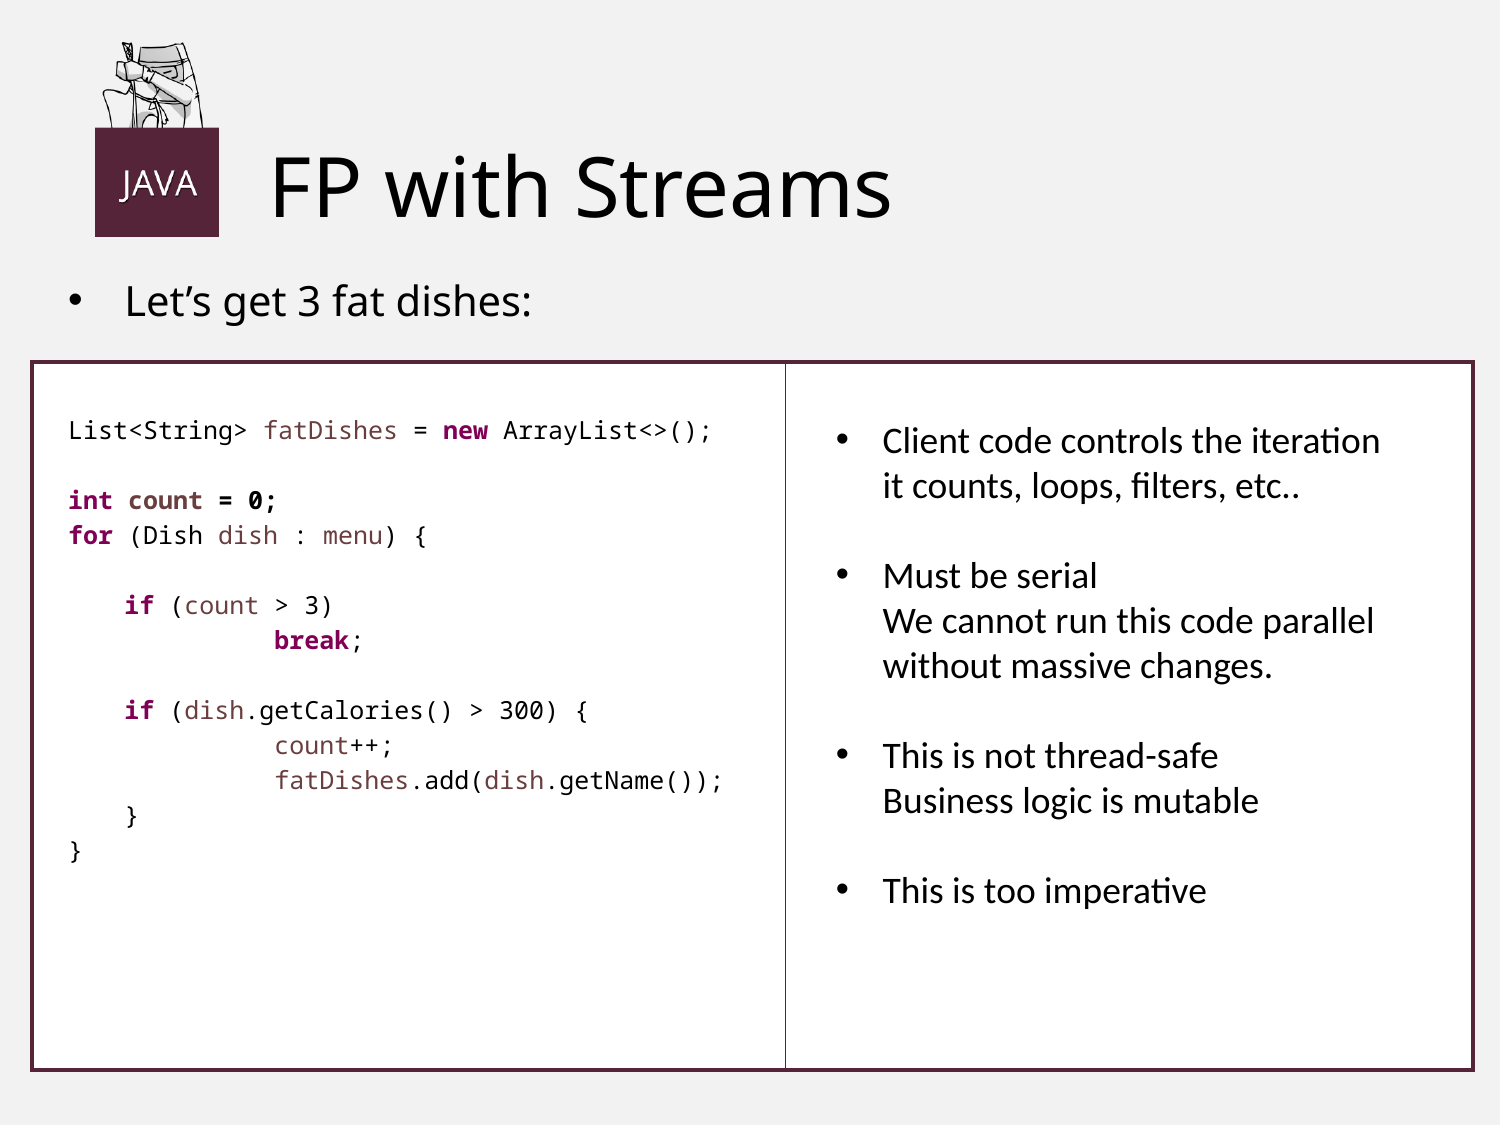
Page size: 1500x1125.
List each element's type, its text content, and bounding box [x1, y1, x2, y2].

text_box [32, 361, 781, 1070]
text_box [790, 361, 1474, 1070]
picture [95, 42, 219, 238]
text_box Let’s get 3 fat dishes: List<String> fatDishes = new ArrayList<>(); int count = 0; for (Dish dish : menu) { if (count > 3) break; if (dish.getCalories() > 300) { count++; fatDishes.add(dish.getName()); } } [53, 267, 1447, 693]
text_box Client code controls the iteration it counts, loops, filters, etc.. Must be serial We cannot run this code parallel without massive changes. This is not thread-safe Business logic is mutable This is too imperative [820, 408, 1447, 924]
title FP with Streams [253, 90, 1500, 279]
